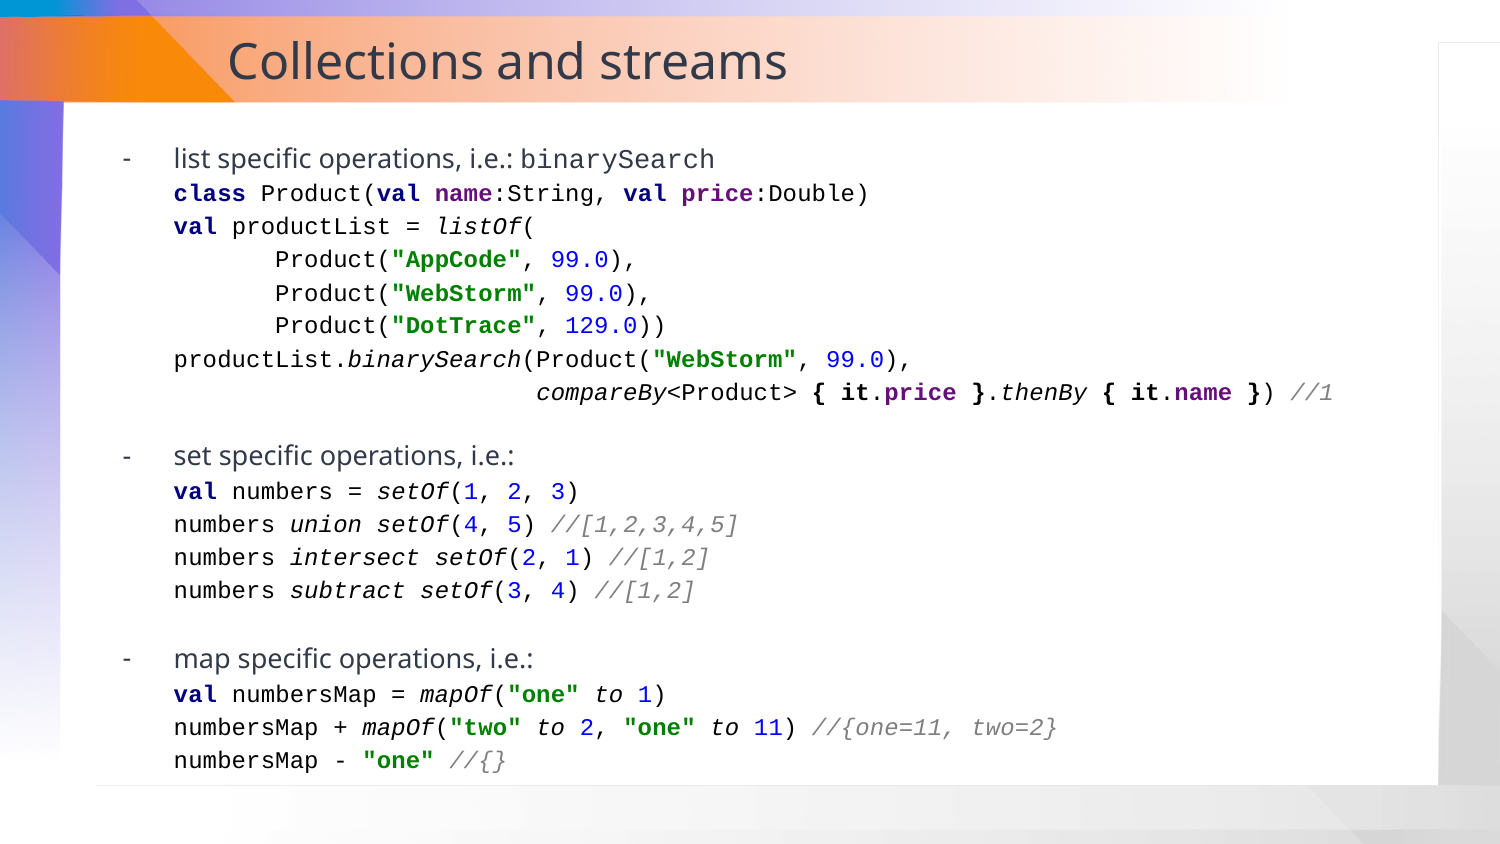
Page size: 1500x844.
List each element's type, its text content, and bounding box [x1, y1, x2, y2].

picture [0, 0, 1500, 844]
title Collections and streams [212, 14, 1368, 121]
list list specific operations, i.e.: binarySearch class Product(val name:String, val price:Double) val productList = listOf( Product("AppCode", 99.0), Product("WebStorm", 99.0), Product("DotTrace", 129.0)) productList.binarySearch(Product("WebStorm", 99.0), compareBy<Product> { it.price }.thenBy { it.name }) //1 set specific operations, i.e.: val numbers = setOf(1, 2, 3) numbers union setOf(4, 5) //[1,2,3,4,5] numbers intersect setOf(2, 1) //[1,2] numbers subtract setOf(3, 4) //[1,2] map specific operations, i.e.: val numbersMap = mapOf("one" to 1) numbersMap + mapOf("two" to 2, "one" to 11) //{one=11, two=2} numbersMap - "one" //{} [83, 121, 1418, 764]
